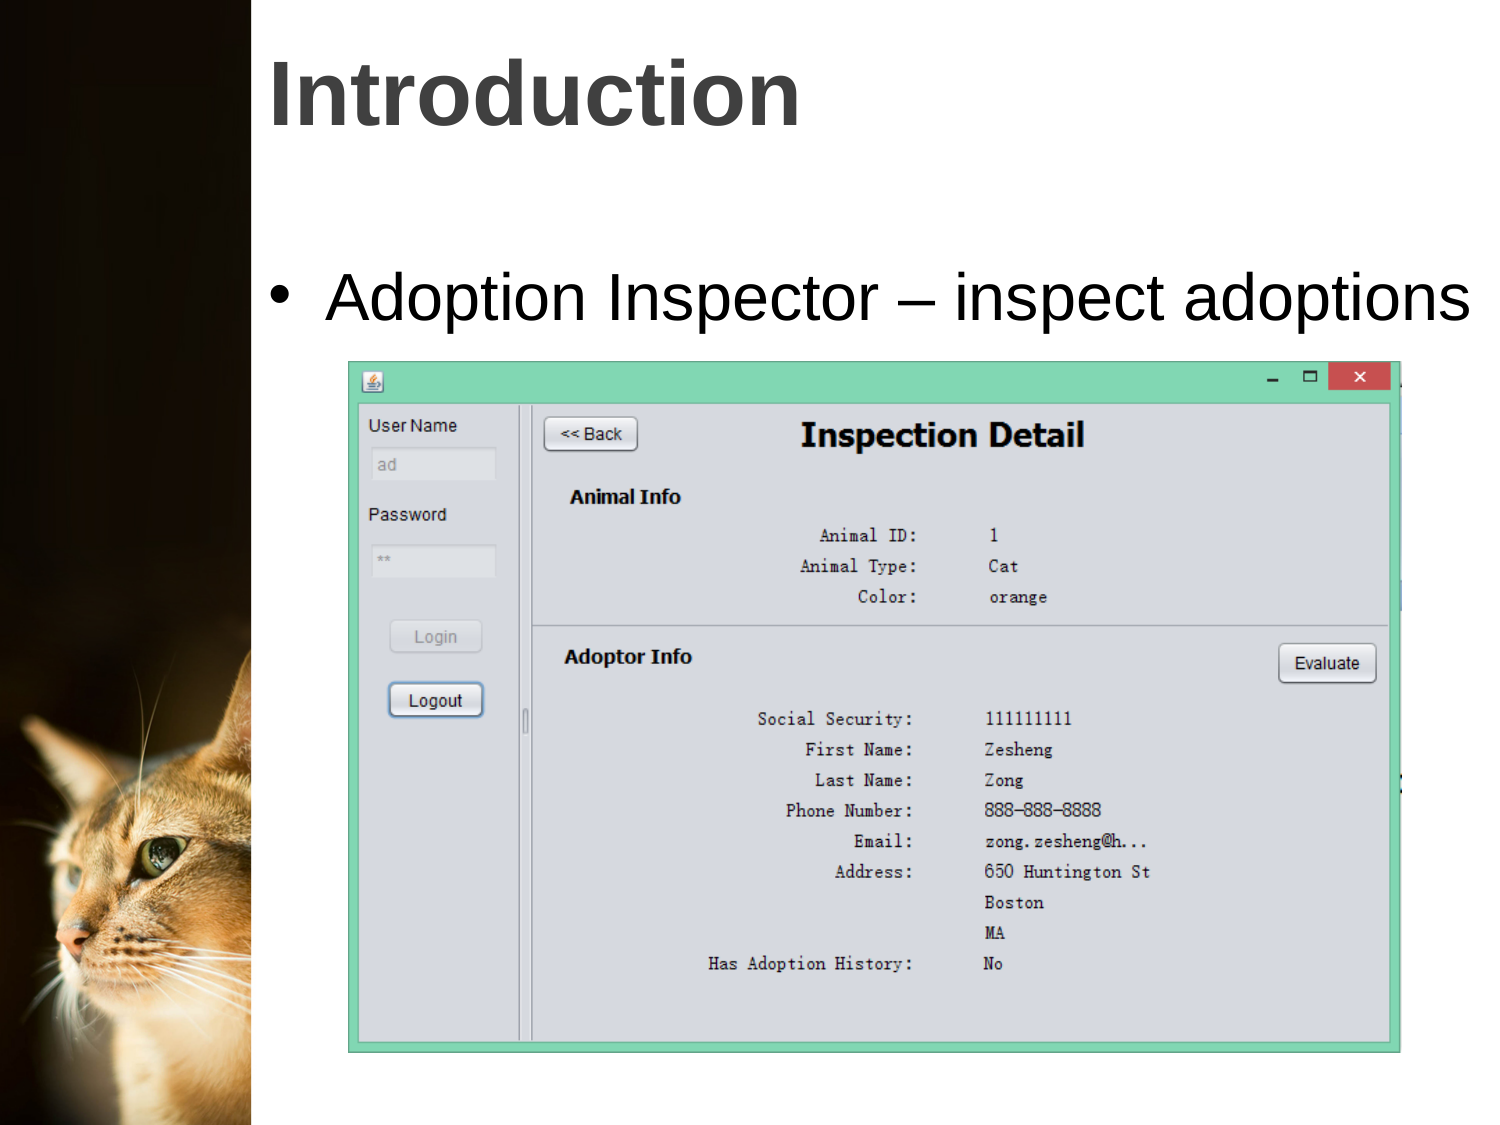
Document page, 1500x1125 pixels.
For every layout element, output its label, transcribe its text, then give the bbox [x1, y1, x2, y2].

title Introduction [253, 2, 1500, 176]
picture [0, 0, 1500, 1125]
picture [348, 361, 1403, 1054]
list Adoption Inspector – inspect adoptions [253, 246, 1500, 1067]
